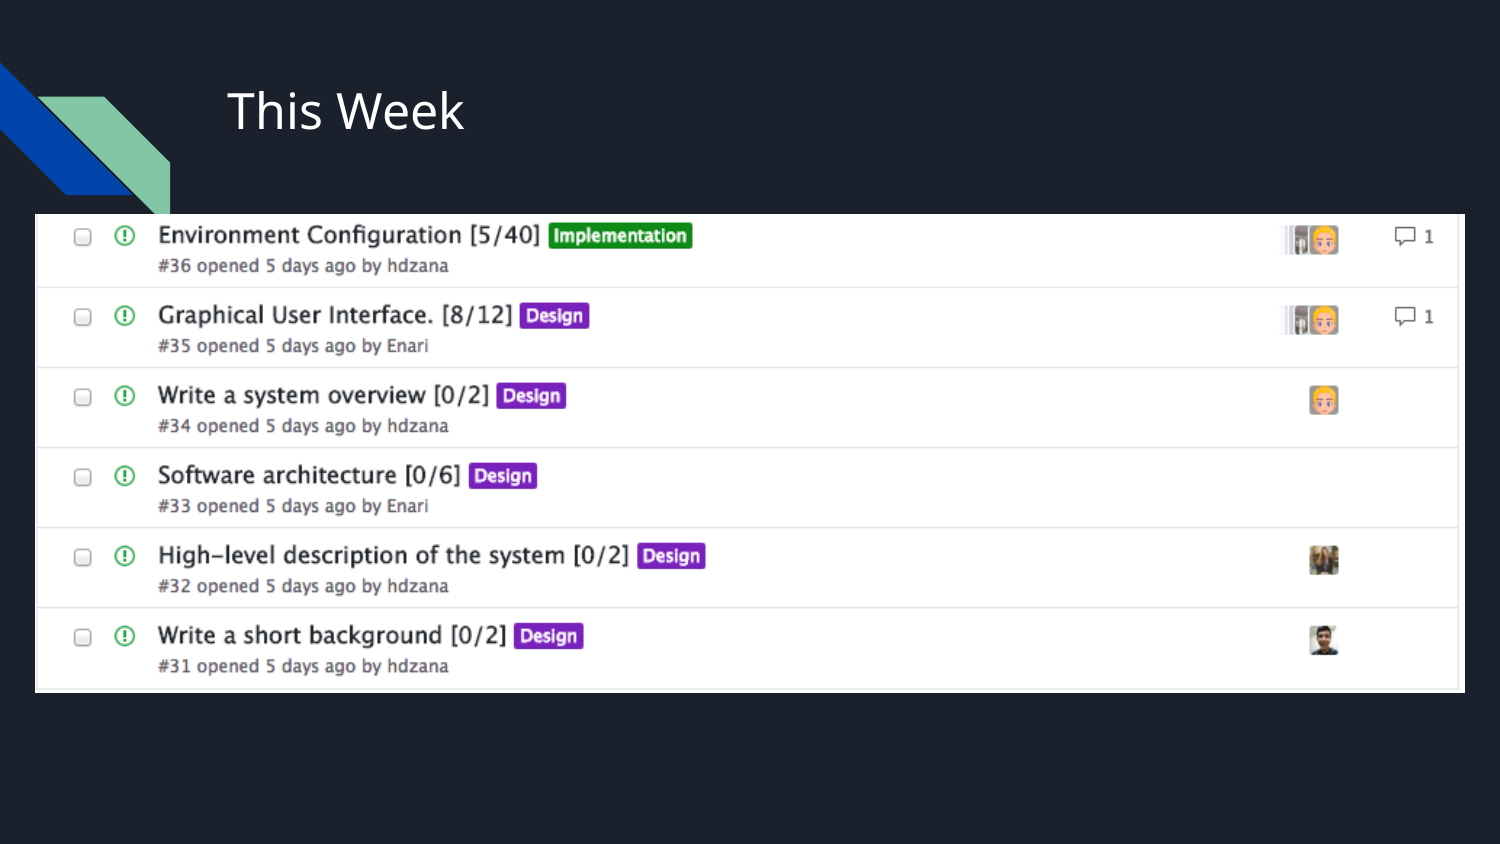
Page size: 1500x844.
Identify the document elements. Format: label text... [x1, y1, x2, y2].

title This Week [212, 64, 1368, 212]
picture [34, 214, 1466, 693]
